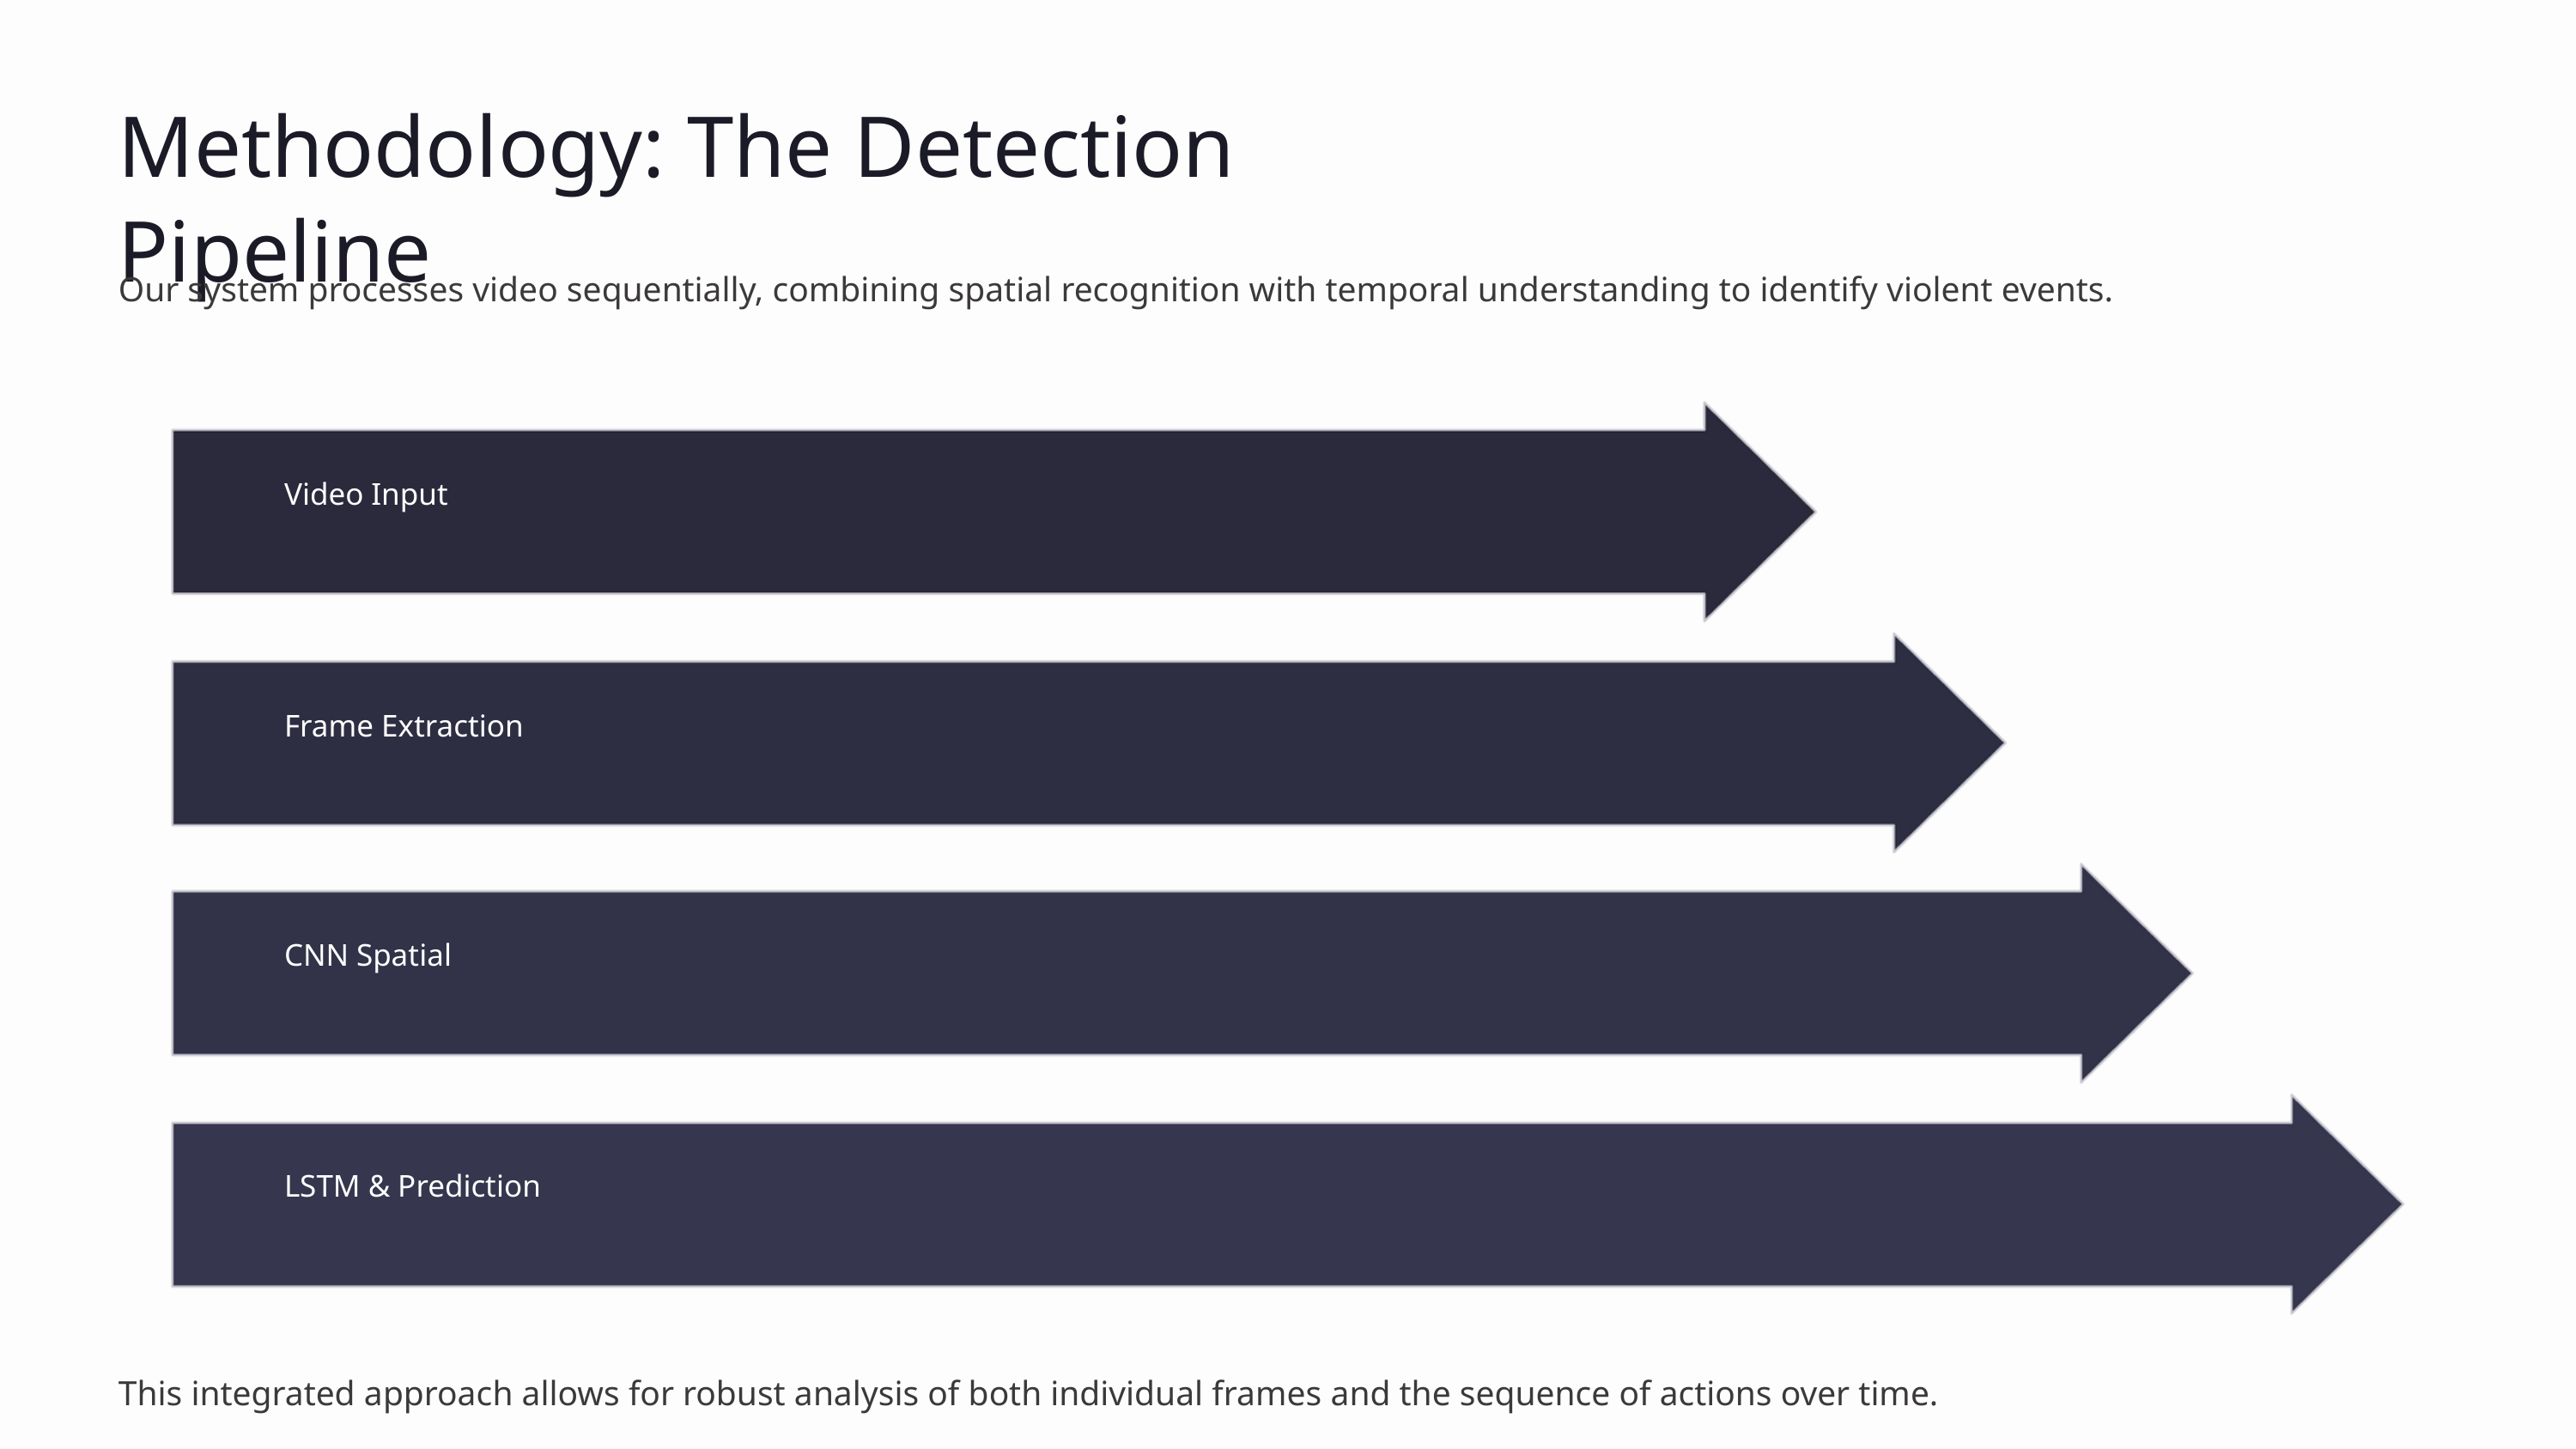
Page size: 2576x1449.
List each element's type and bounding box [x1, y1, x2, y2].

text_box [0, 0, 2576, 1449]
text_box [127, 358, 2448, 1360]
